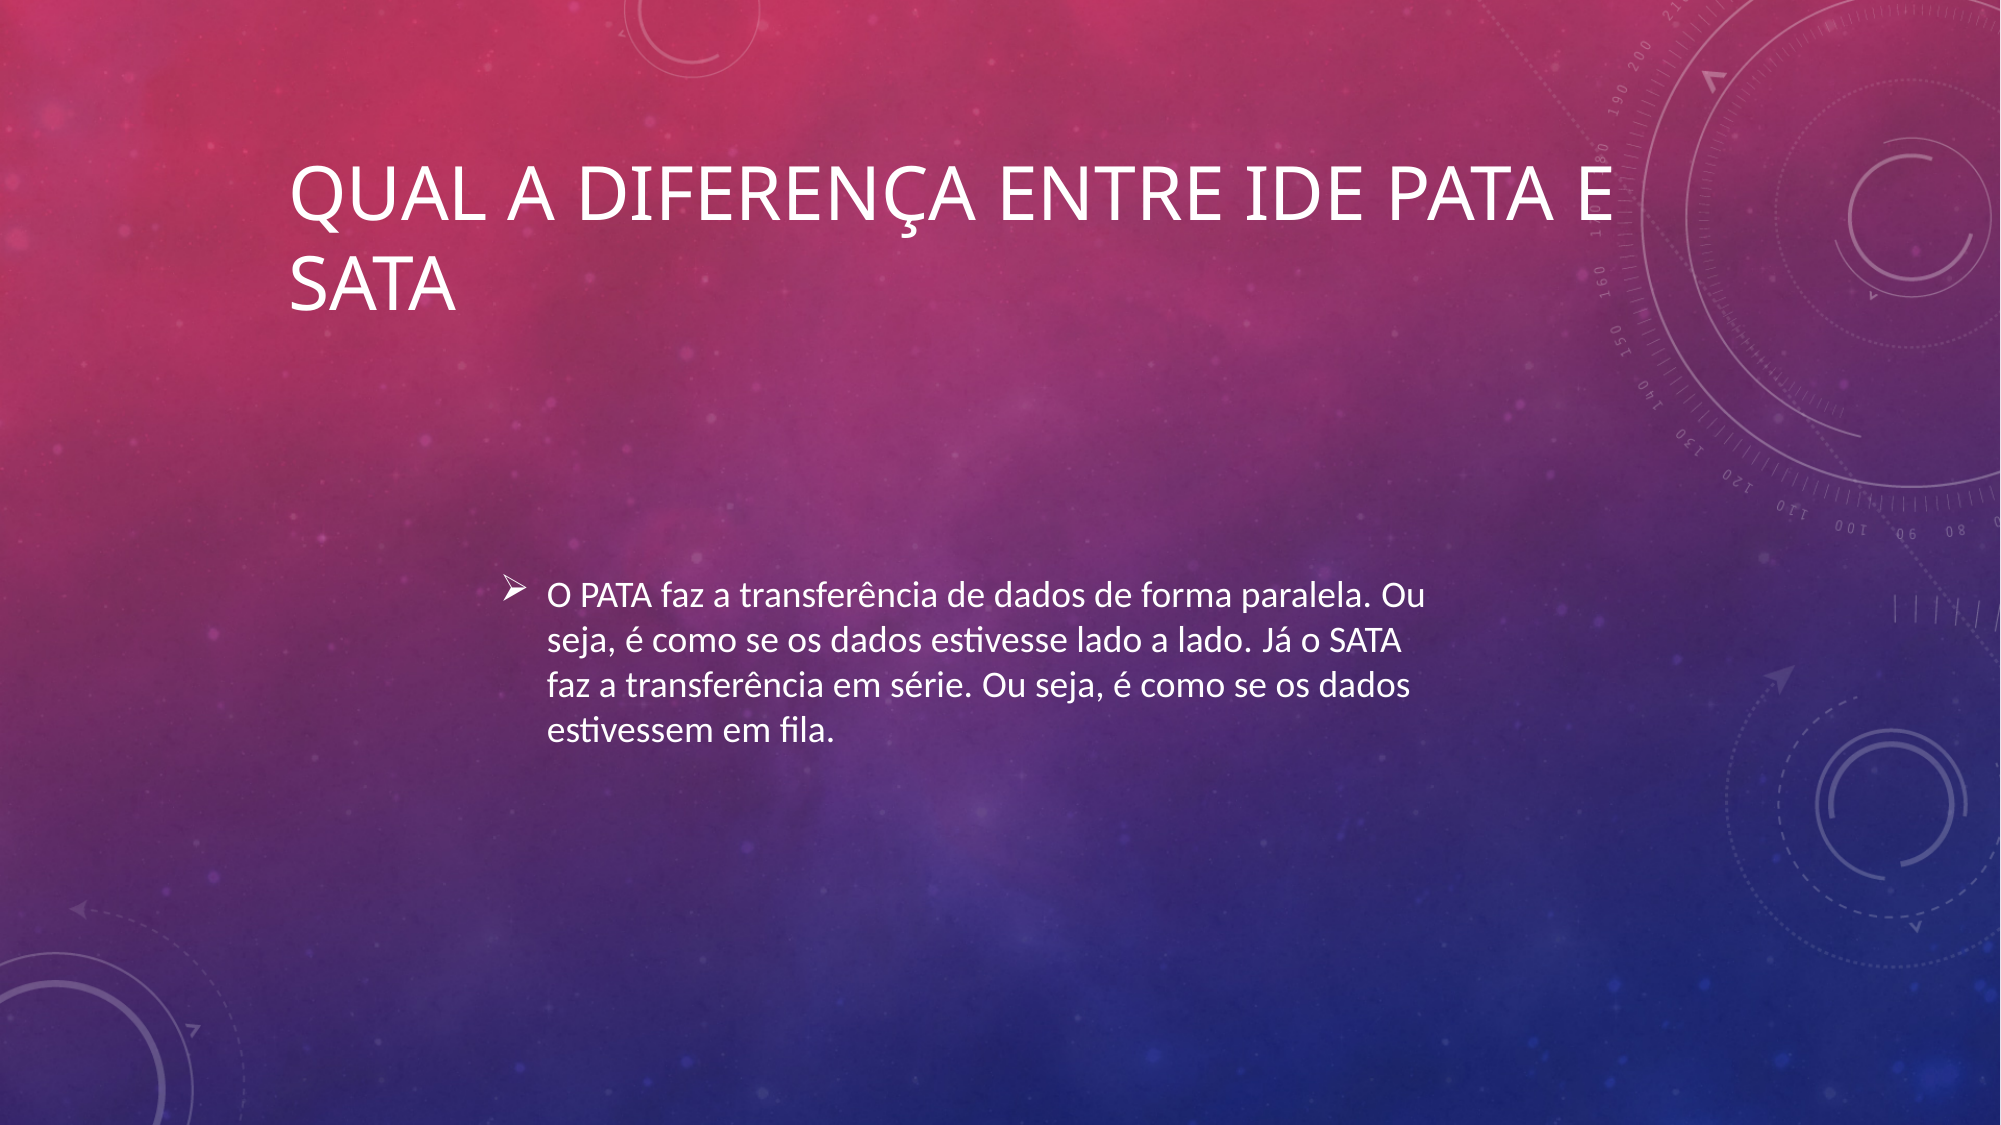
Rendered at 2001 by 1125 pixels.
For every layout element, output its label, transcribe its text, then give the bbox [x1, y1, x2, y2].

text_box O PATA faz a transferência de dados de forma paralela. Ou seja, é como se os dados estivesse lado a lado. Já o SATA faz a transferência em série. Ou seja, é como se os dados estivessem em fila. [485, 562, 1469, 758]
title QUAL A DIFERENÇA ENTRE IDE PATA E SATA [273, 95, 1727, 376]
picture [0, 0, 2001, 1125]
